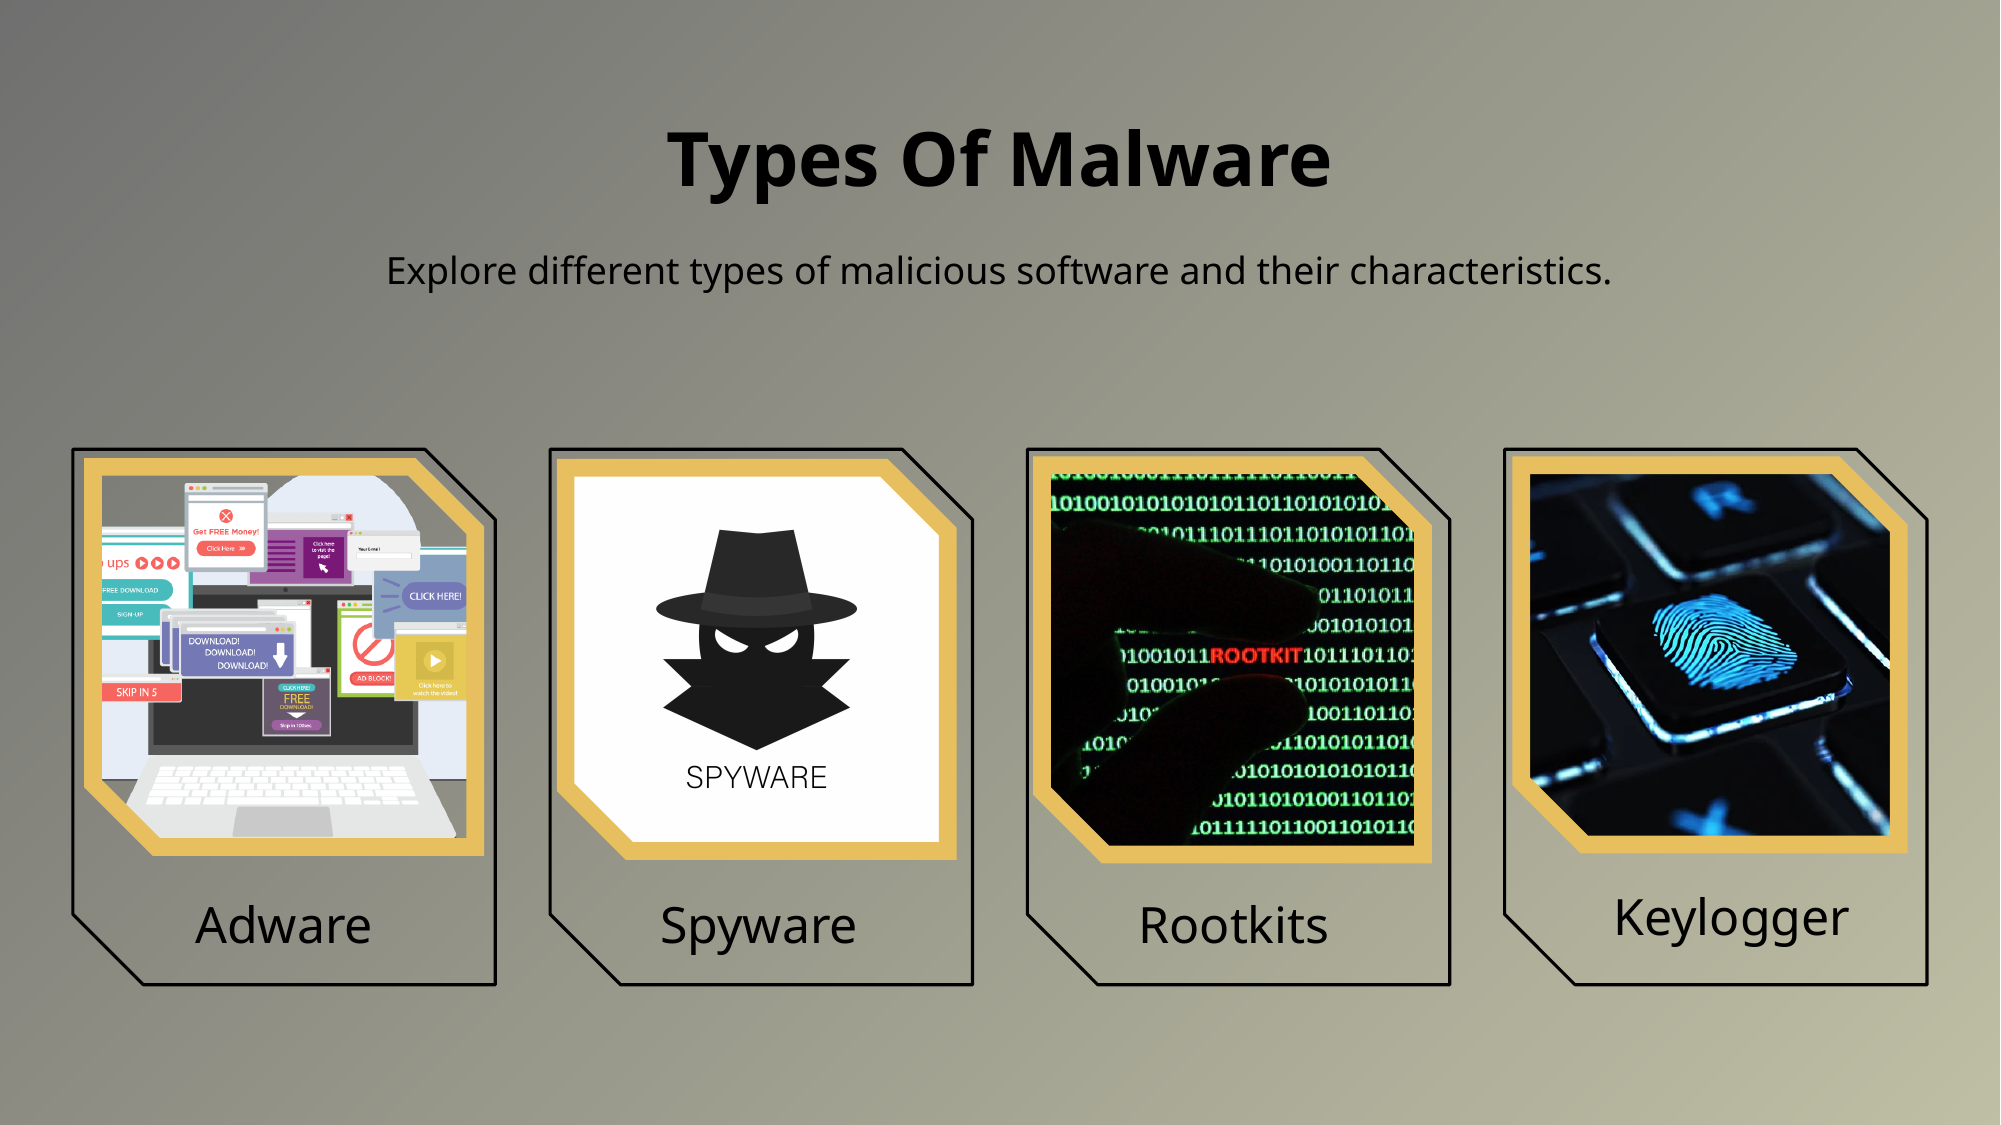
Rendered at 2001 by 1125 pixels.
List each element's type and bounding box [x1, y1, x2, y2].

text_box [0, 103, 2000, 986]
